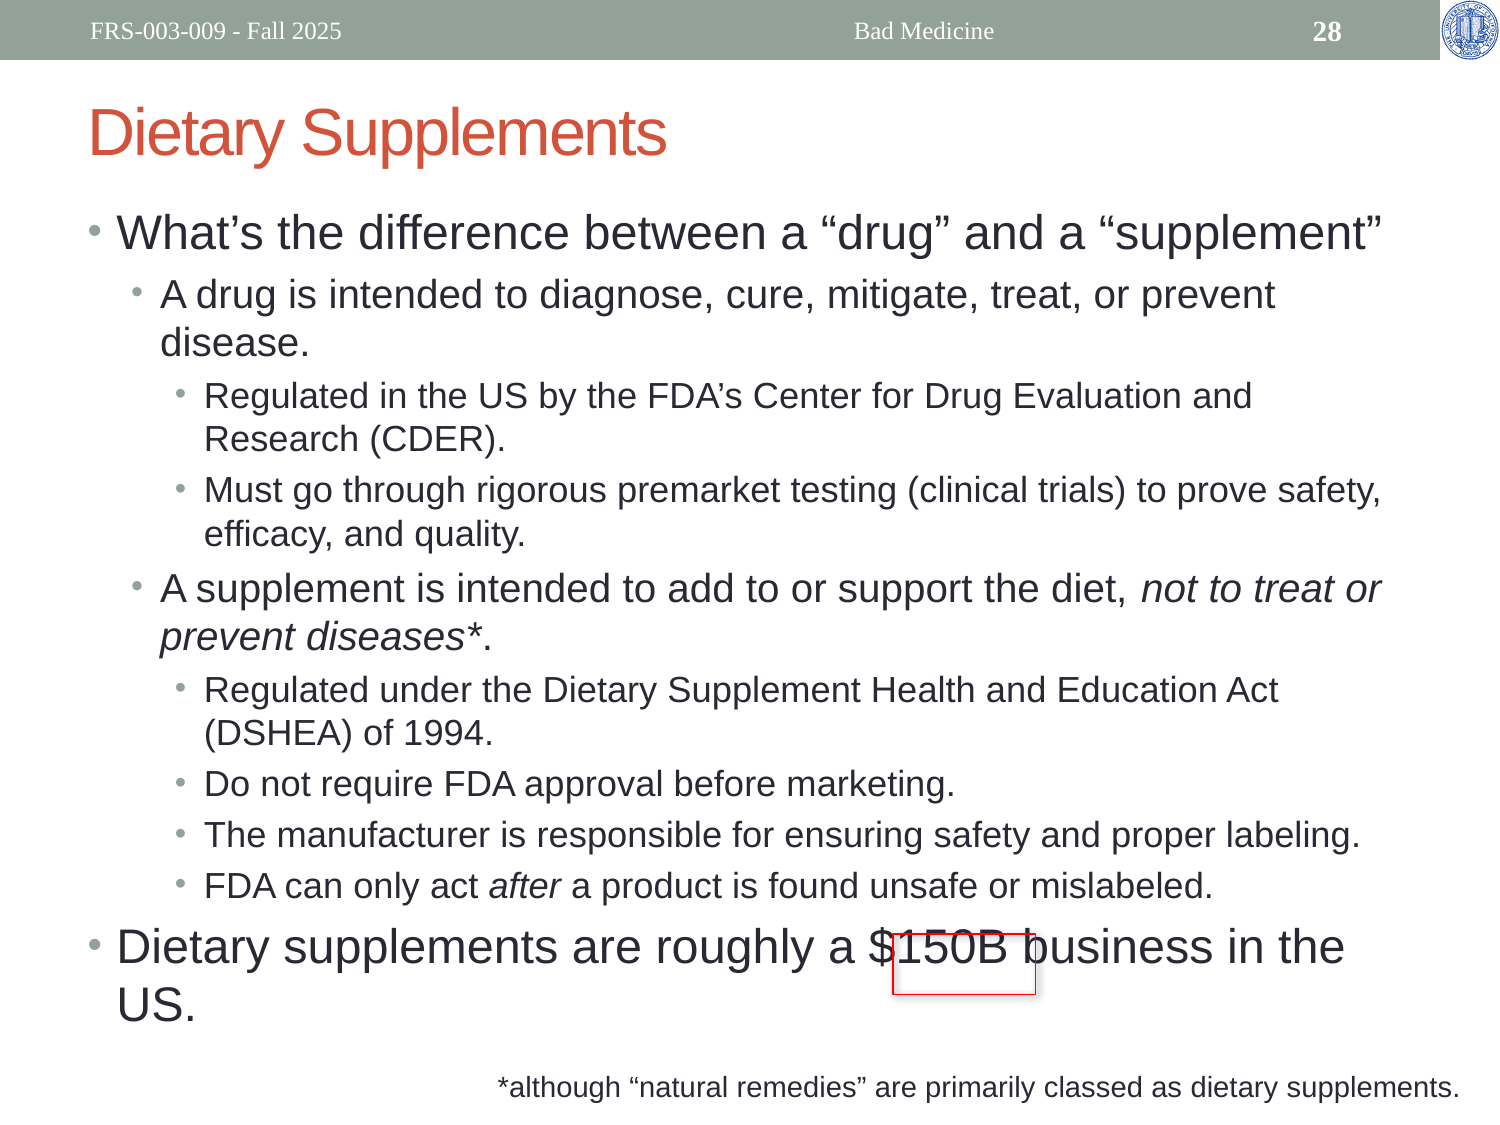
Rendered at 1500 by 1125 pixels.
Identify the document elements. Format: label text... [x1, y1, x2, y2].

slide_number FRS-003-009 - Fall 2025 [75, 3, 550, 57]
slide_number 28 [1297, 3, 1425, 57]
picture [1440, 0, 1500, 61]
text_box [892, 933, 1036, 995]
footer Bad Medicine [562, 3, 1286, 57]
text_box *although “natural remedies” are primarily classed as dietary supplements. [371, 1061, 1477, 1111]
title Dietary Supplements [72, 77, 1423, 181]
list What’s the difference between a “drug” and a “supplement” A drug is intended to diagnose, cure, mitigate, treat, or prevent disease. Regulated in the US by the FDA’s Center for Drug Evaluation and Research (CDER). Must go through rigorous premarket testing (clinical trials) to prove safety, efficacy, and quality. A supplement is intended to add to or support the diet, not to treat or prevent diseases*. Regulated under the Dietary Supplement Health and Education Act (DSHEA) of 1994. Do not require FDA approval before marketing. The manufacturer is responsible for ensuring safety and proper labeling. FDA can only act after a product is found unsafe or mislabeled. Dietary supplements are roughly a $150B business in the US. [72, 193, 1423, 1087]
